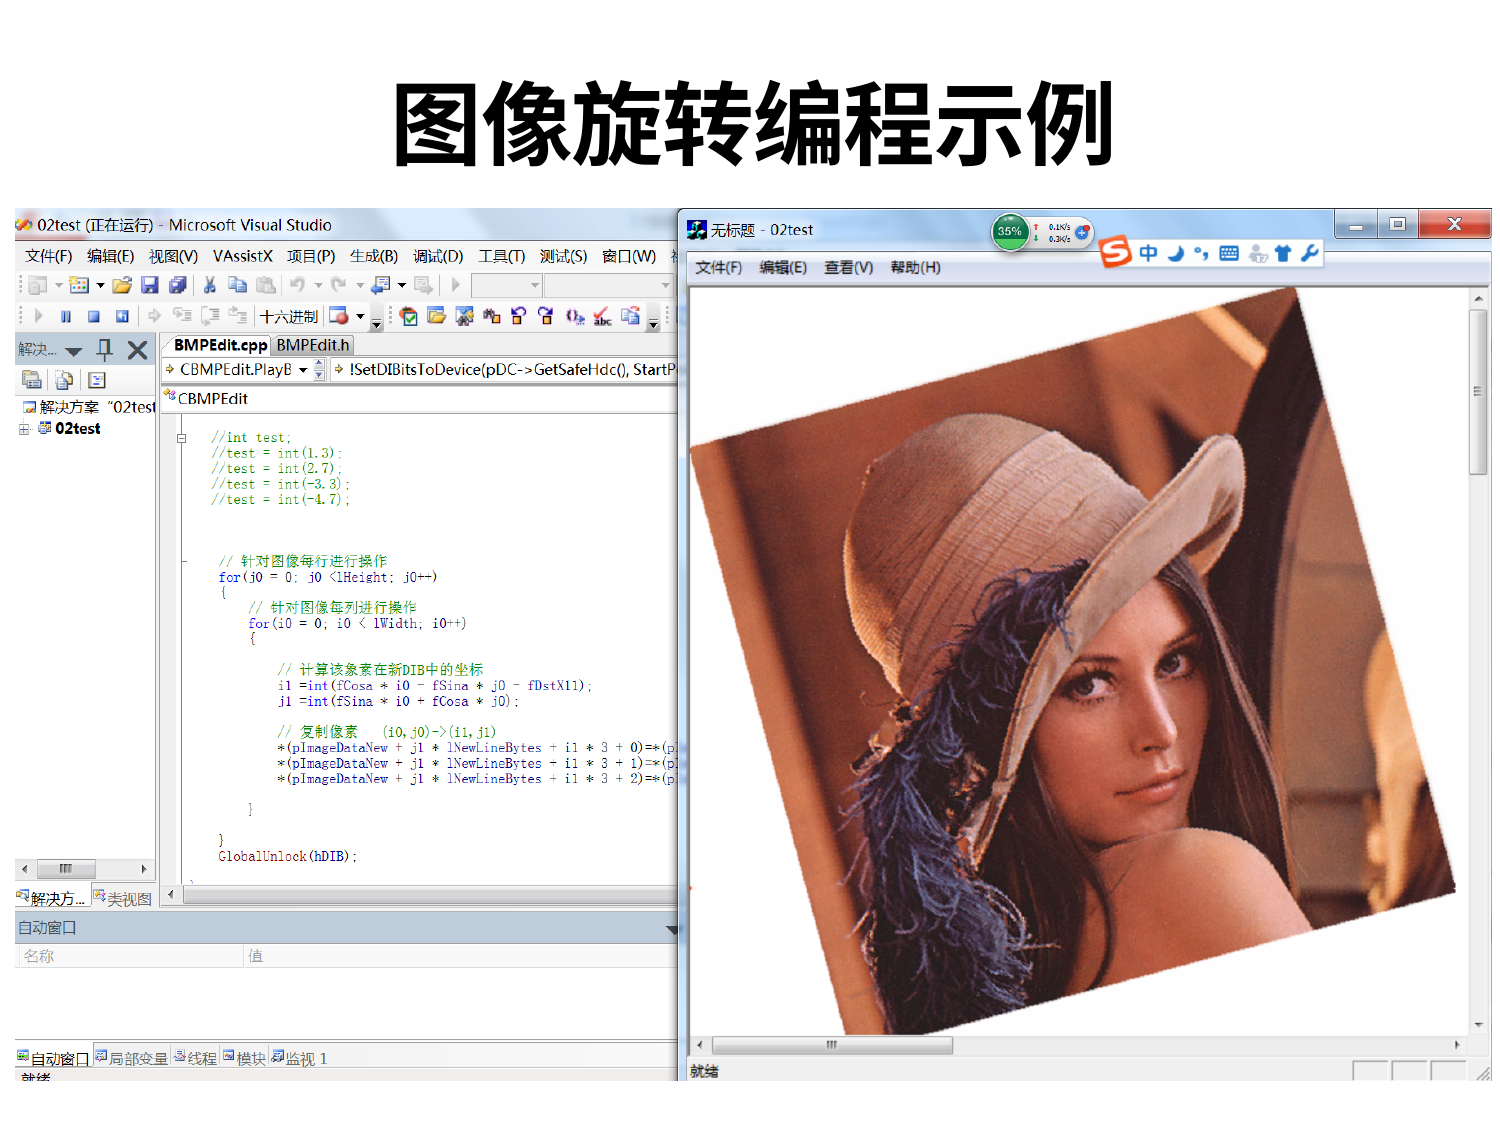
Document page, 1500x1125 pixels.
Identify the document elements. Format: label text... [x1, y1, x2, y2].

title 图像旋转编程示例 [134, 47, 1373, 185]
picture [14, 207, 1493, 1082]
